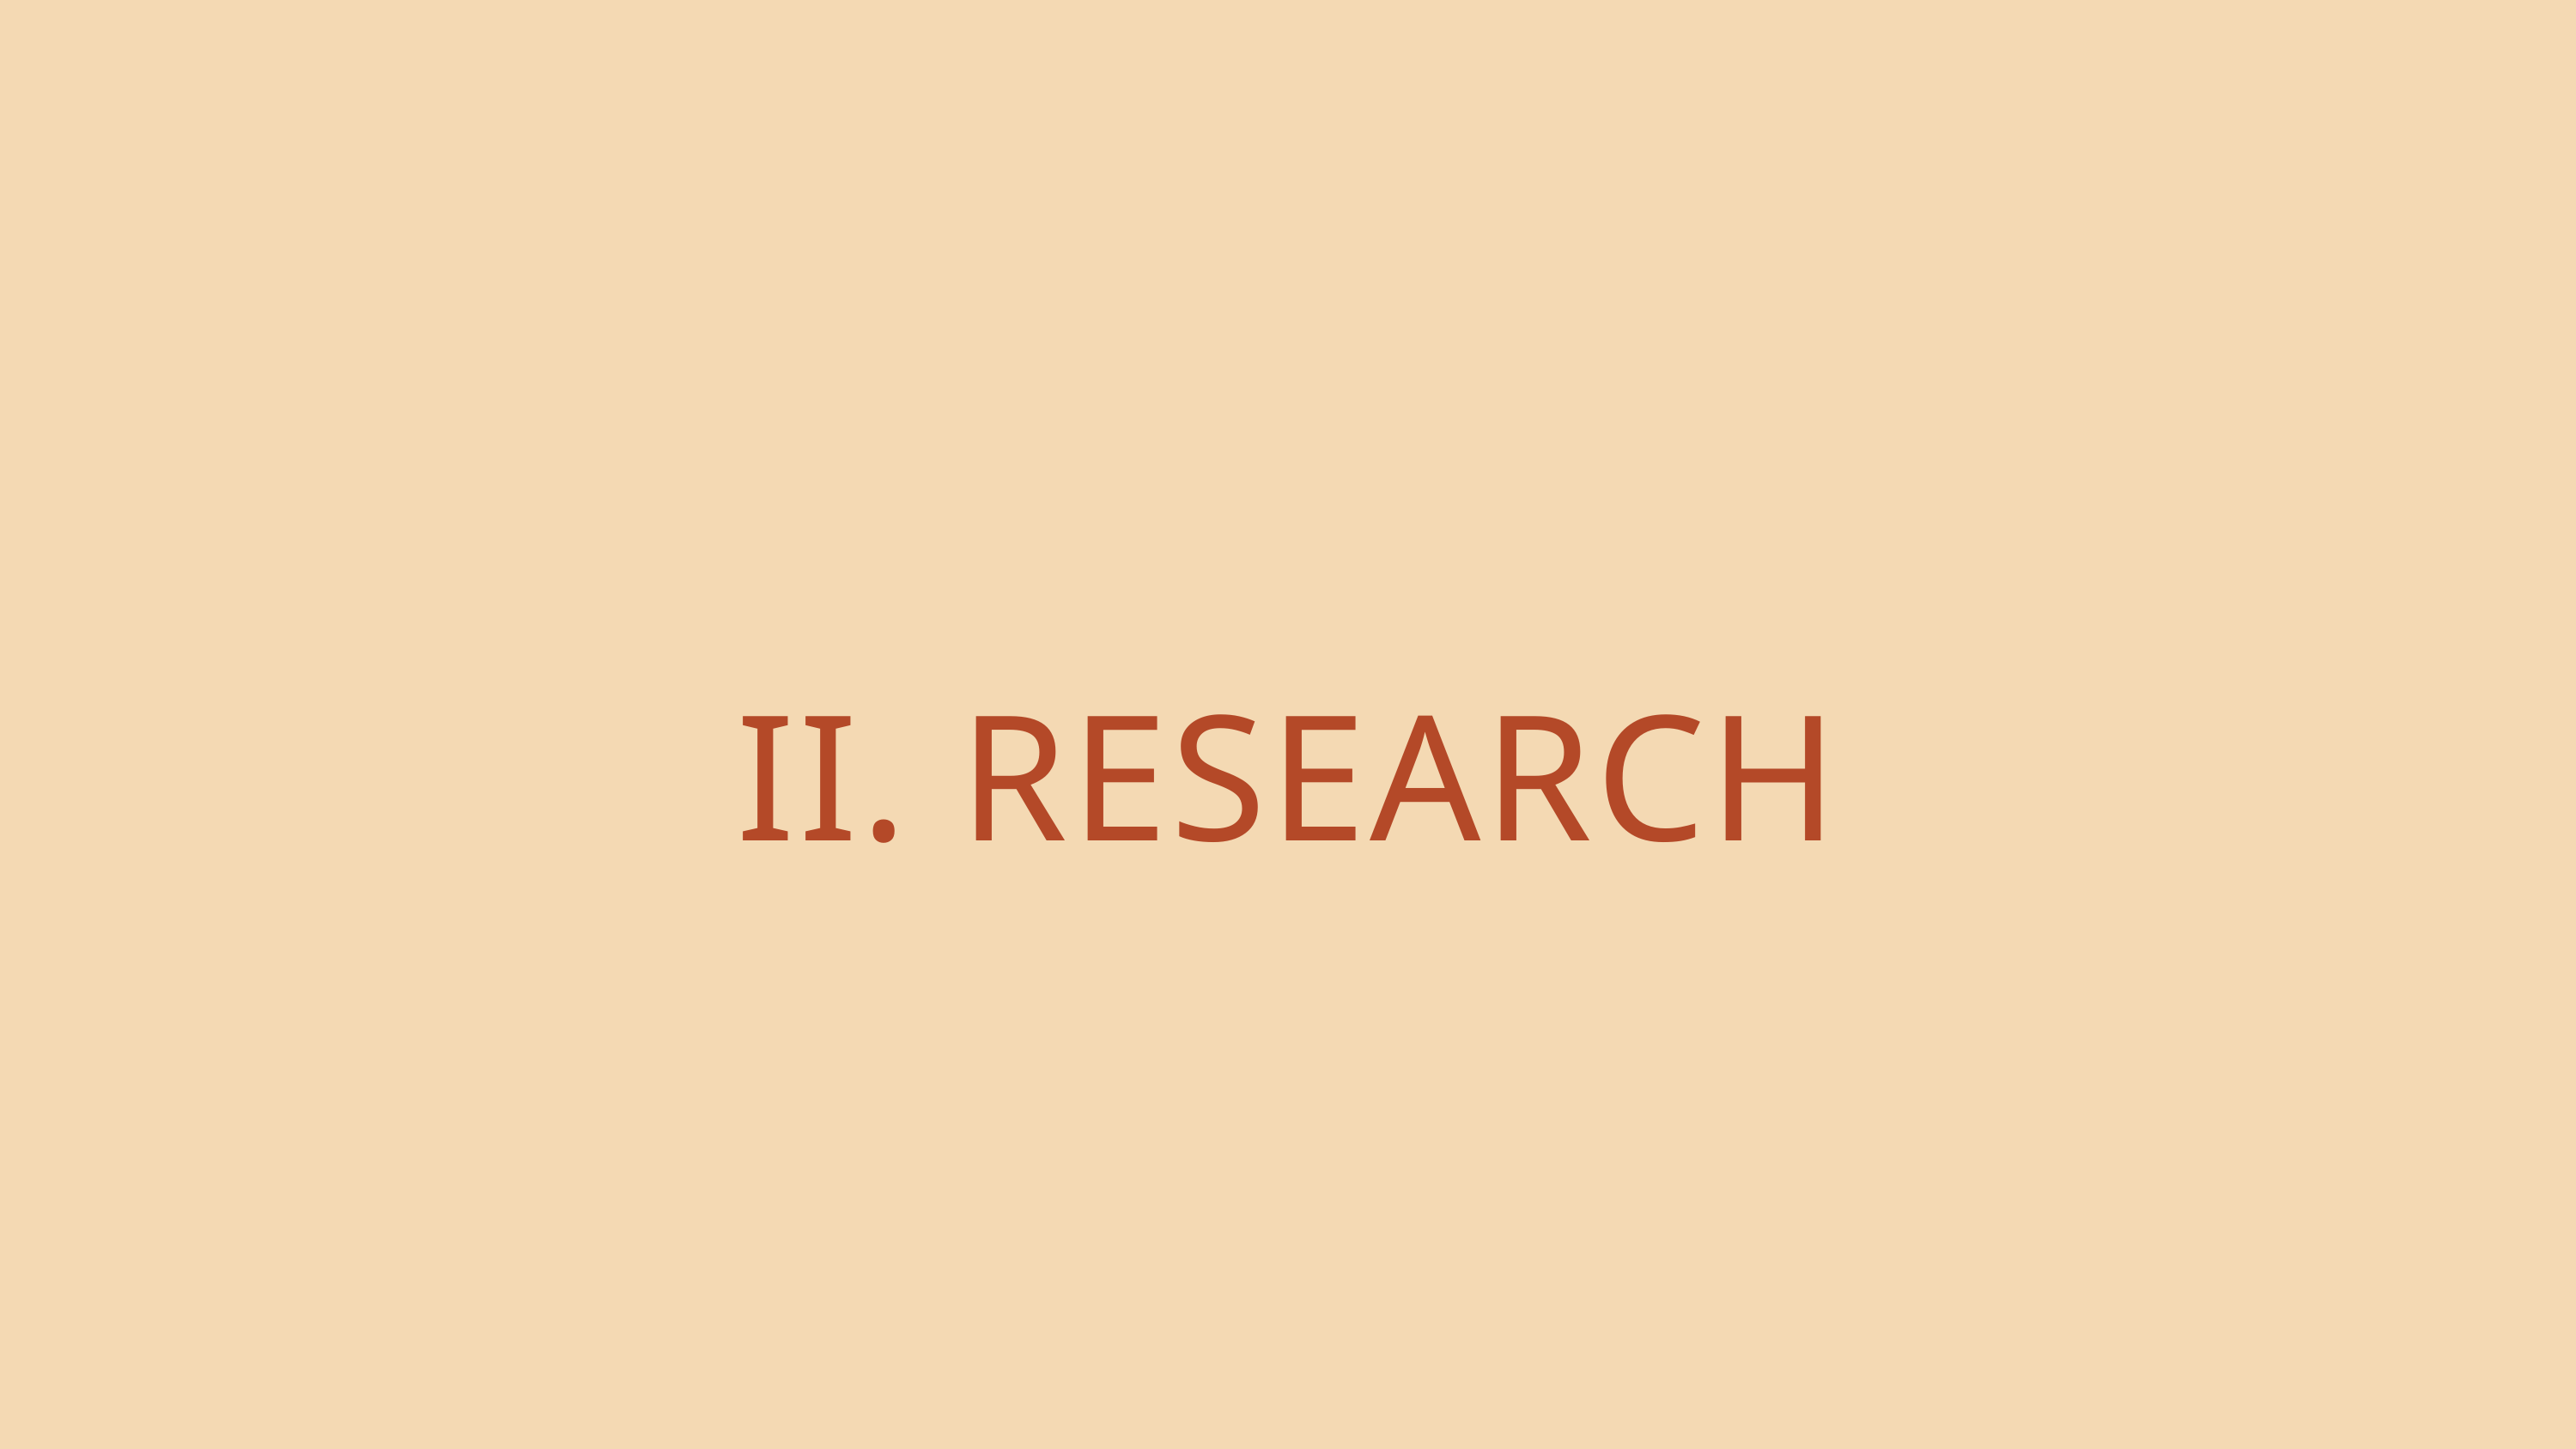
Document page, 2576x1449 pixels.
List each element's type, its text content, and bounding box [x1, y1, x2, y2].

text_box II. RESEARCH [380, 658, 2196, 876]
